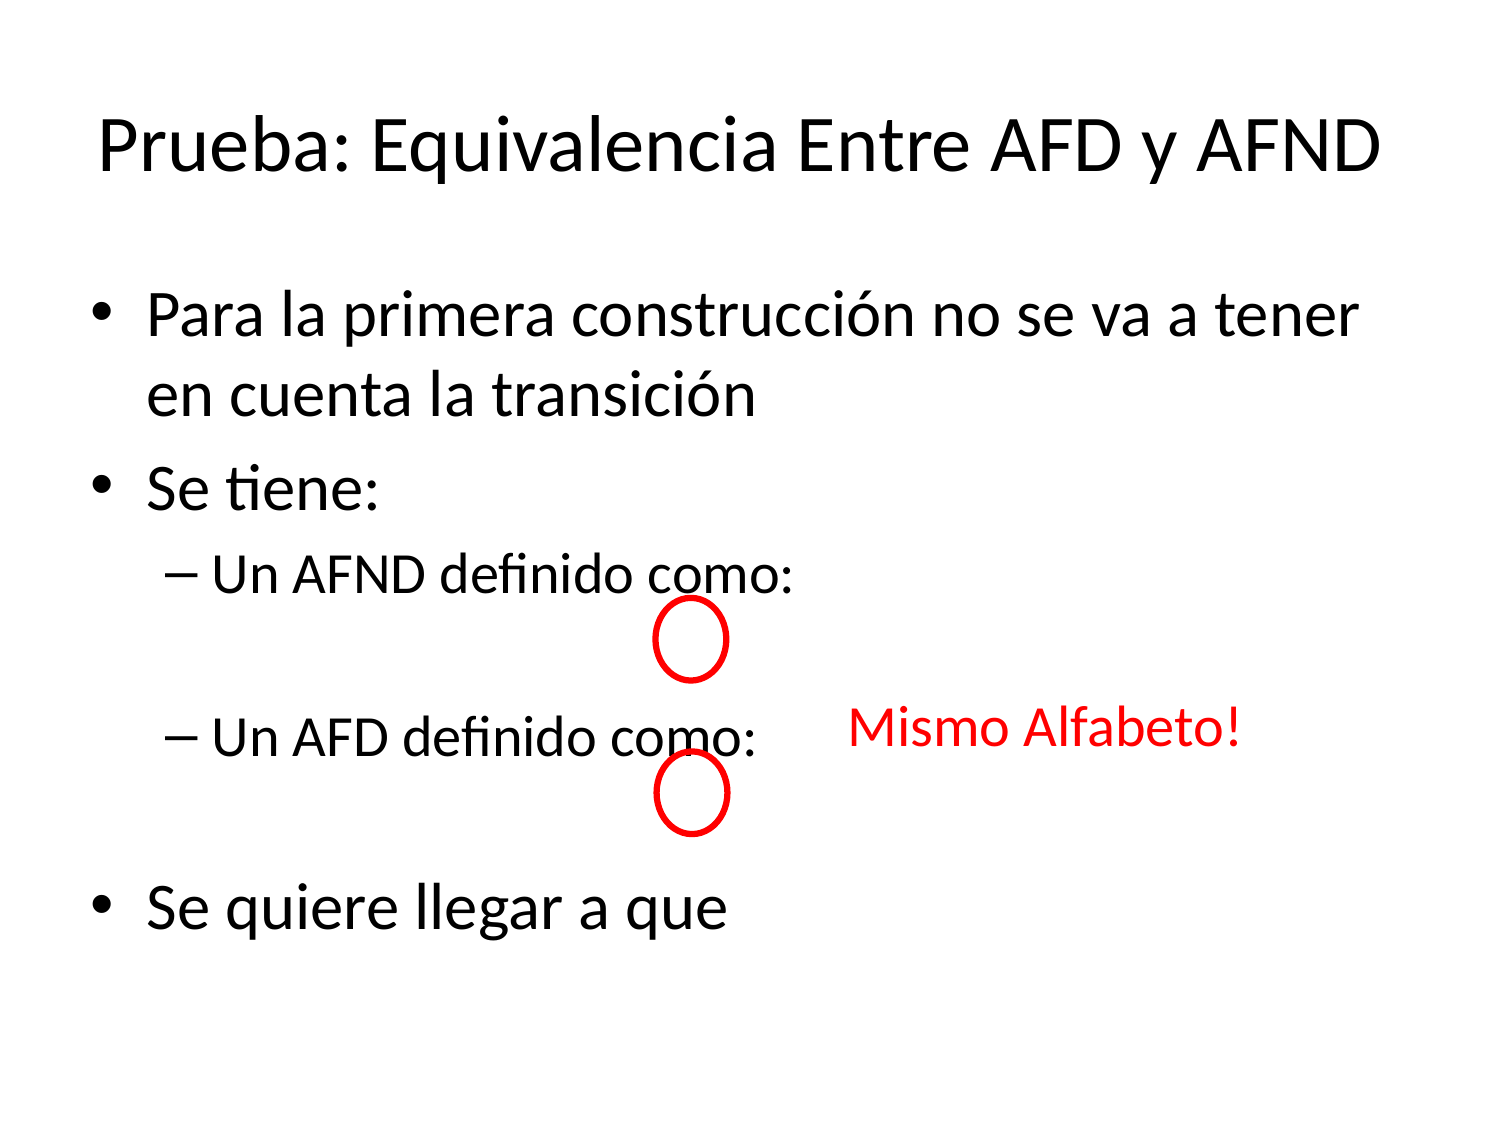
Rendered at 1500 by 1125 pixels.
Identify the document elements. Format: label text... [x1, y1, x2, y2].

title Prueba: Equivalencia Entre AFD y AFND [75, 45, 1425, 233]
text_box Mismo Alfabeto! [832, 680, 1259, 766]
text_box [653, 595, 729, 683]
text_box [654, 749, 730, 837]
